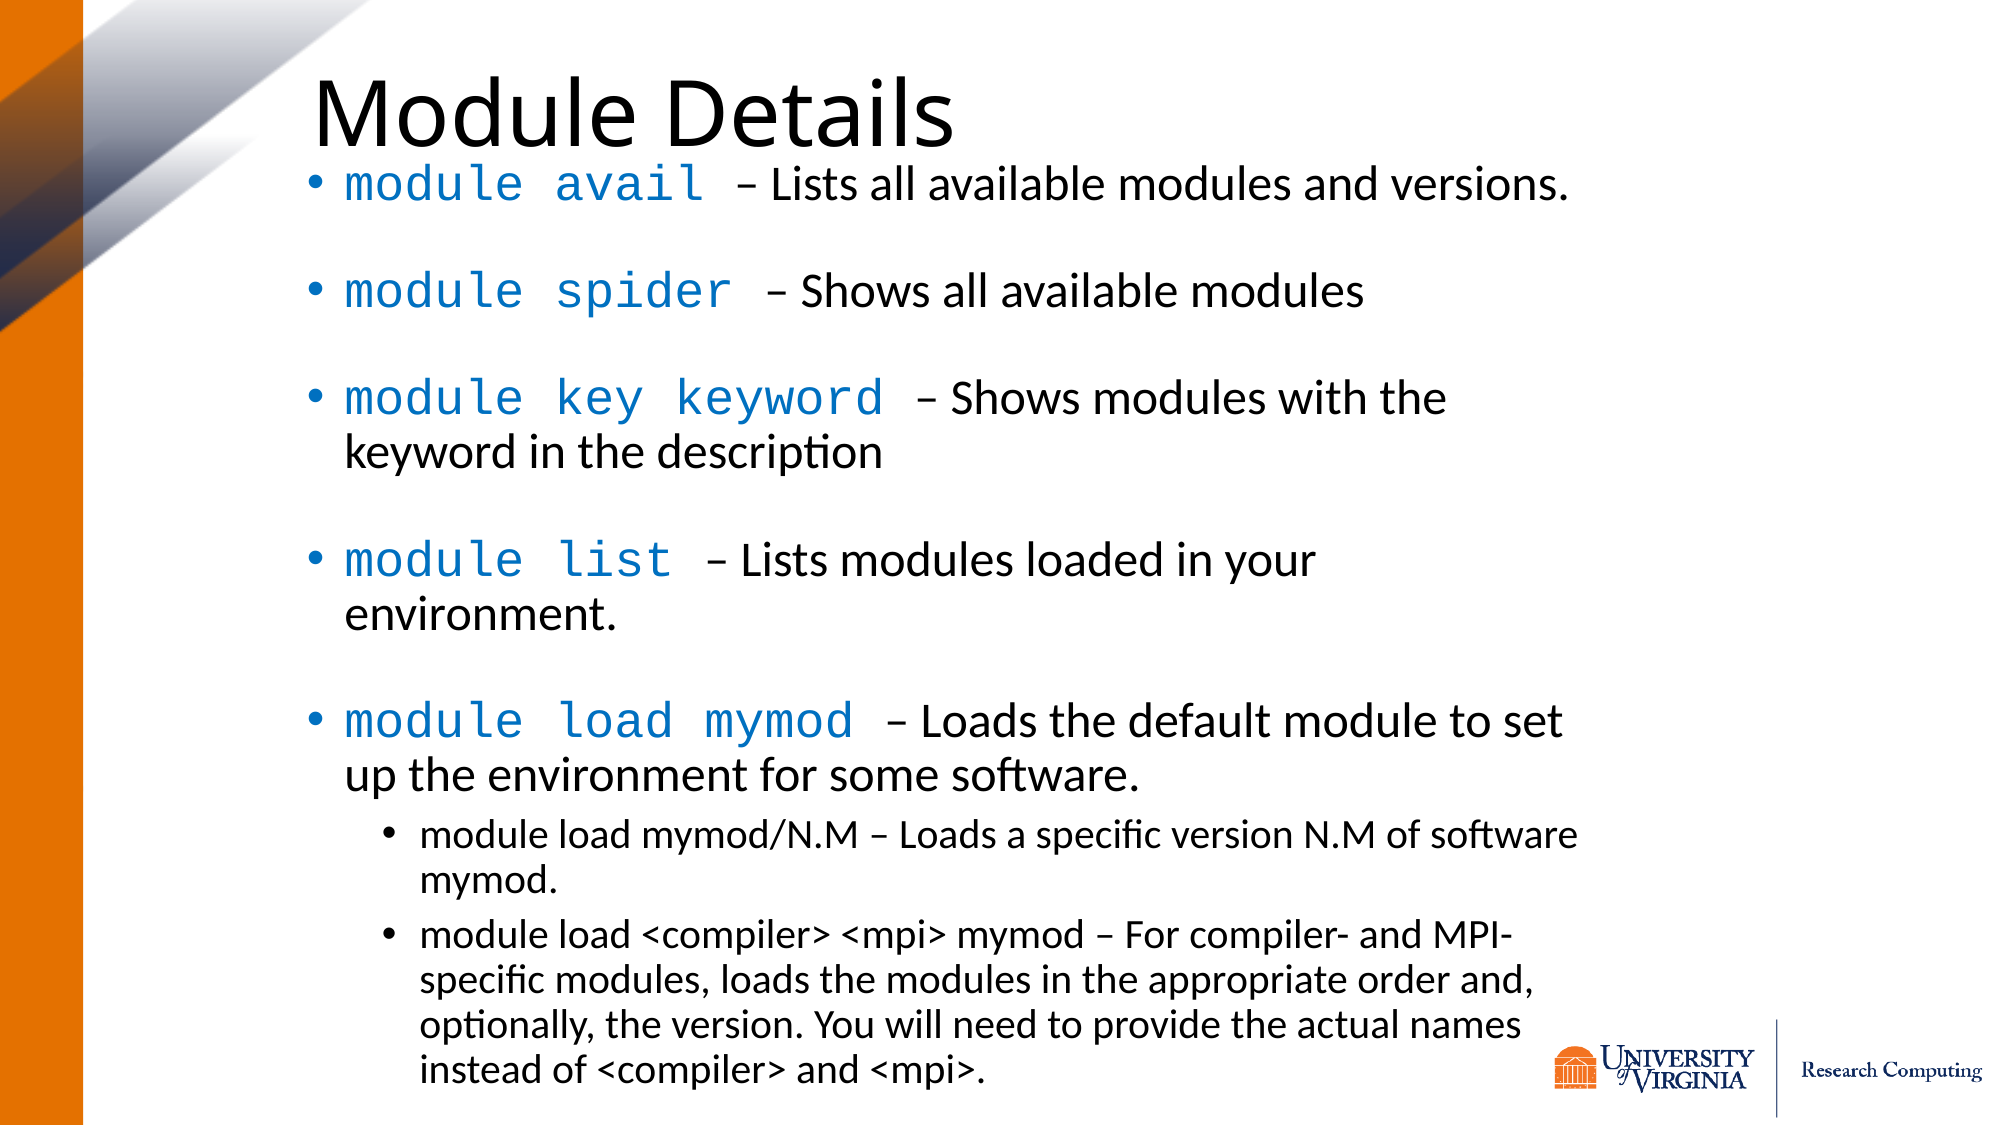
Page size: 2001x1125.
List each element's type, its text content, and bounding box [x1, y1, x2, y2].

list module avail – Lists all available modules and versions. module spider – Shows all available modules module key keyword – Shows modules with the keyword in the description module list – Lists modules loaded in your environment. module load mymod – Loads the default module to set up the environment for some software. module load mymod/N.M – Loads a specific version N.M of software mymod. module load <compiler> <mpi> mymod – For compiler- and MPI- specific modules, loads the modules in the appropriate order and, optionally, the version. You will need to provide the actual names instead of <compiler> and <mpi>. module purge – Clears all modules. [217, 149, 1599, 896]
title Module Details [296, 59, 1873, 278]
picture [1544, 1011, 1996, 1124]
picture [0, 0, 378, 338]
